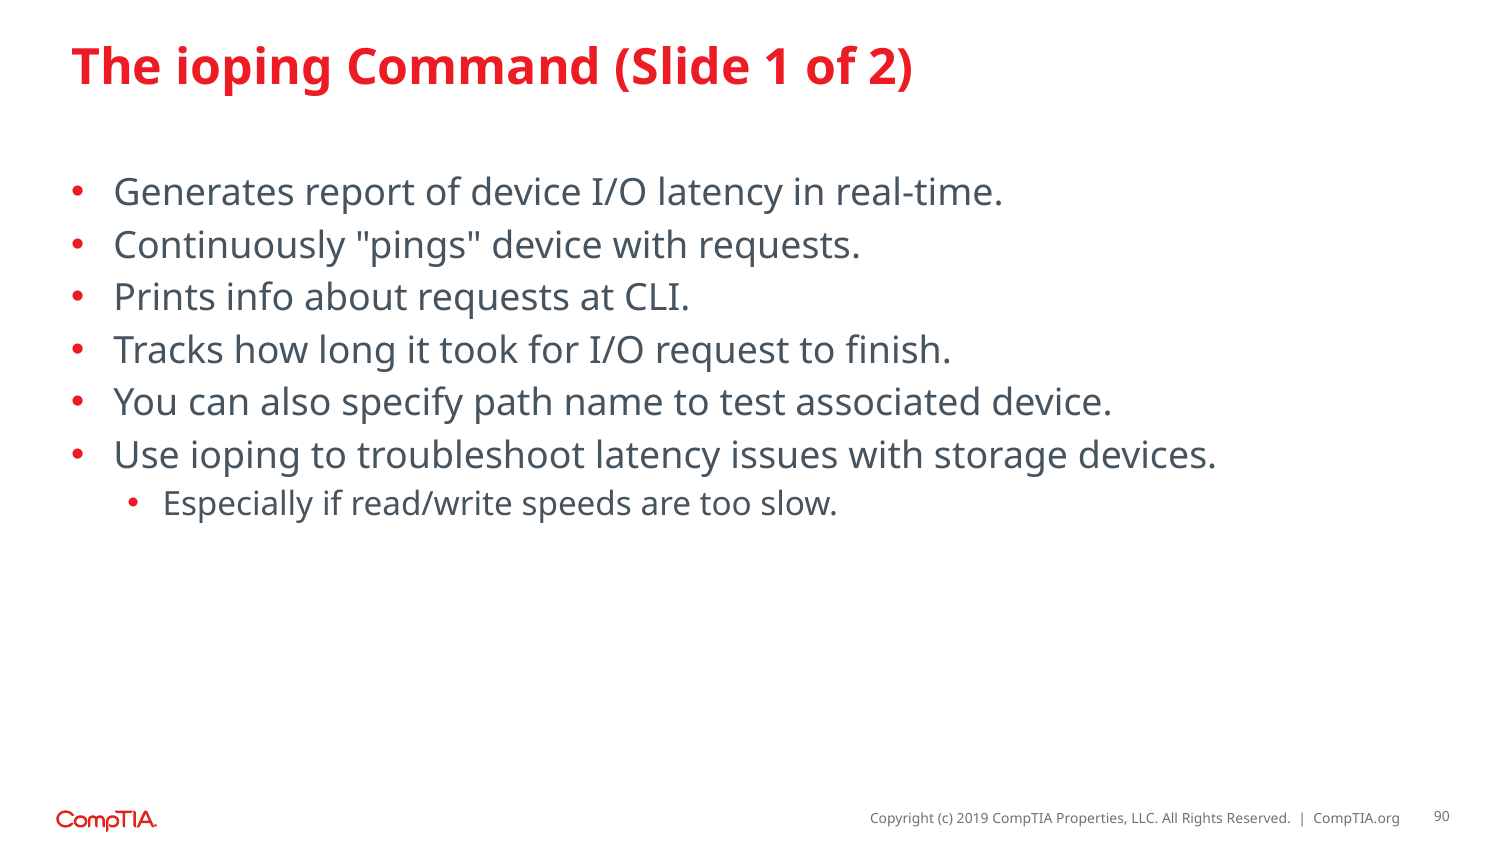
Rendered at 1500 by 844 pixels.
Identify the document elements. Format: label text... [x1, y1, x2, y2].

slide_number 90 [1407, 800, 1450, 835]
list Generates report of device I/O latency in real-time. Continuously "pings" device with requests. Prints info about requests at CLI. Tracks how long it took for I/O request to finish. You can also specify path name to test associated device. Use ioping to troubleshoot latency issues with storage devices. Especially if read/write speeds are too slow. [56, 160, 1444, 746]
title The ioping Command (Slide 1 of 2) [56, 12, 1444, 117]
